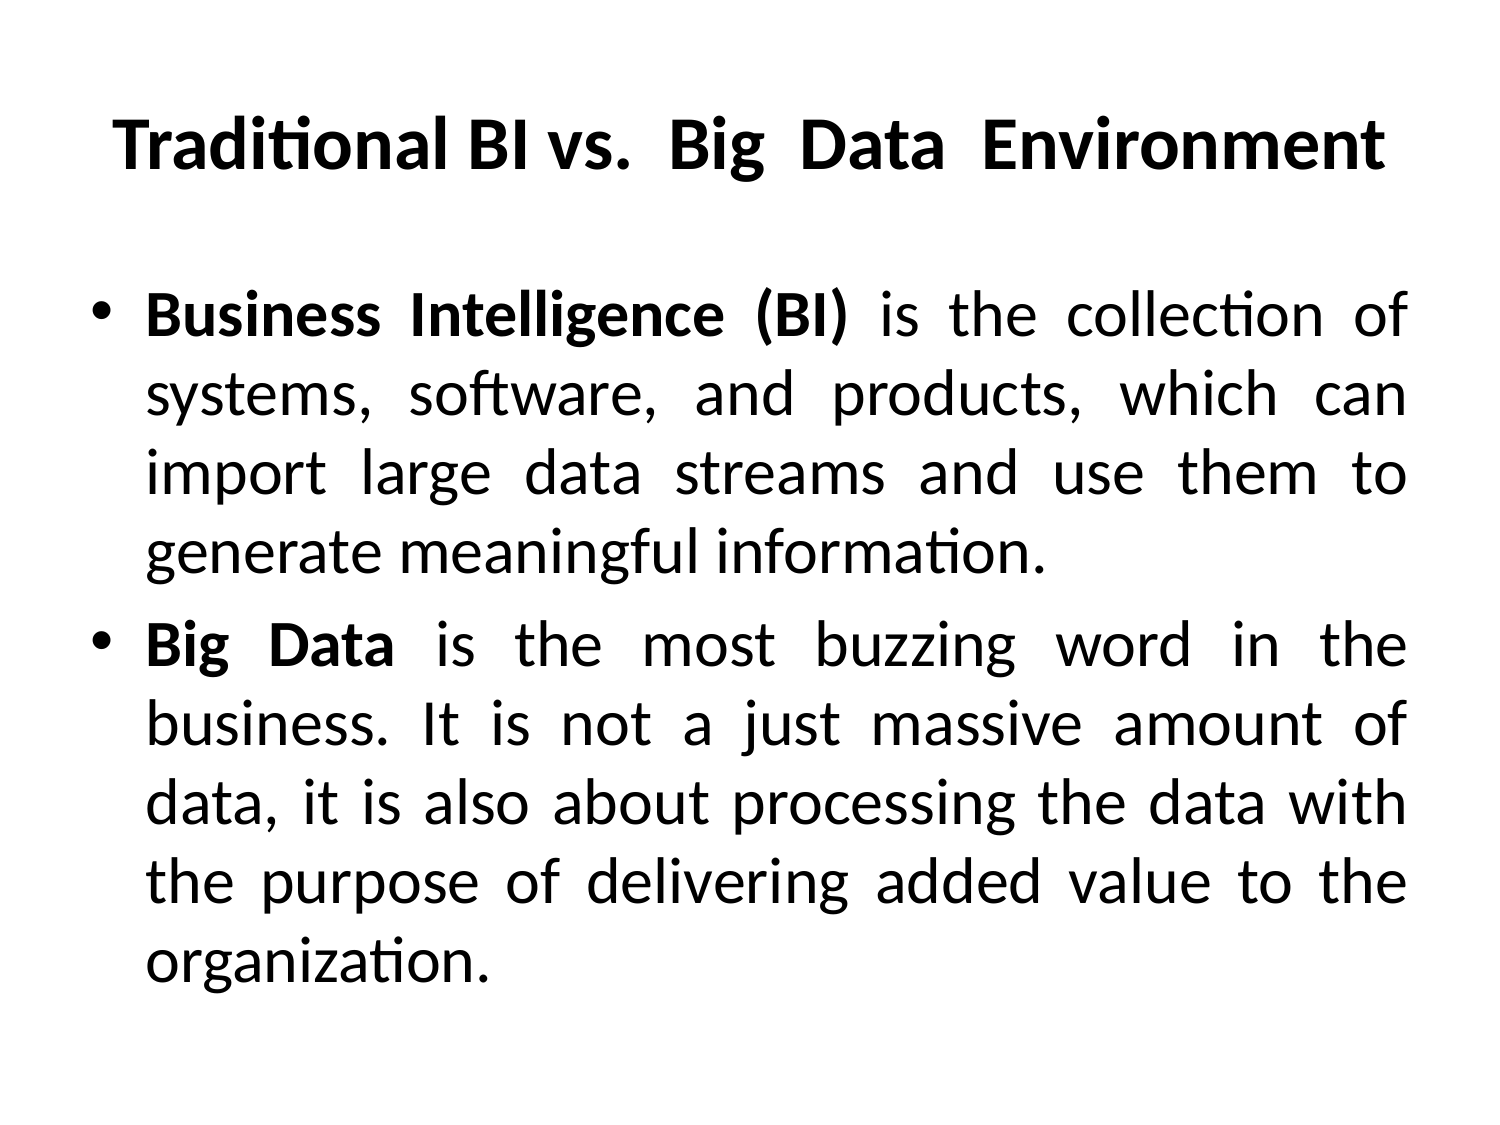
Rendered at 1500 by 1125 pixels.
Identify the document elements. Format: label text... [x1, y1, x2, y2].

list Business Intelligence (BI) is the collection of systems, software, and products, which can import large data streams and use them to generate meaningful information. Big Data is the most buzzing word in the business. It is not a just massive amount of data, it is also about processing the data with the purpose of delivering added value to the organization. [75, 262, 1425, 1005]
title Traditional BI vs. Big Data Environment [75, 45, 1425, 233]
